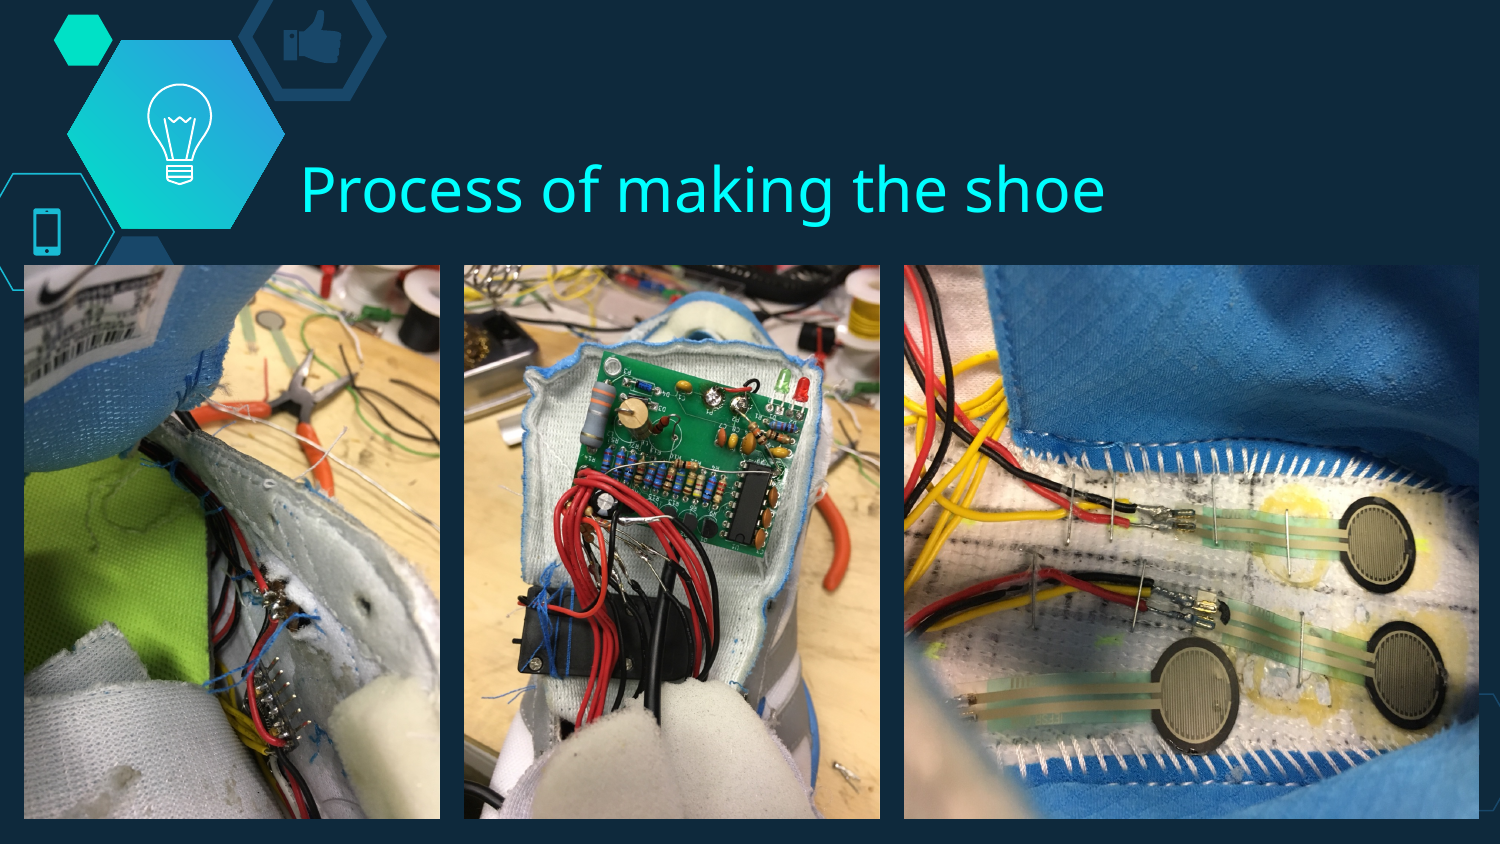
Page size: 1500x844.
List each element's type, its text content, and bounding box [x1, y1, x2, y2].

picture [904, 265, 1479, 819]
title Process of making the shoe [284, 134, 1404, 241]
picture [464, 265, 880, 819]
picture [24, 265, 441, 819]
